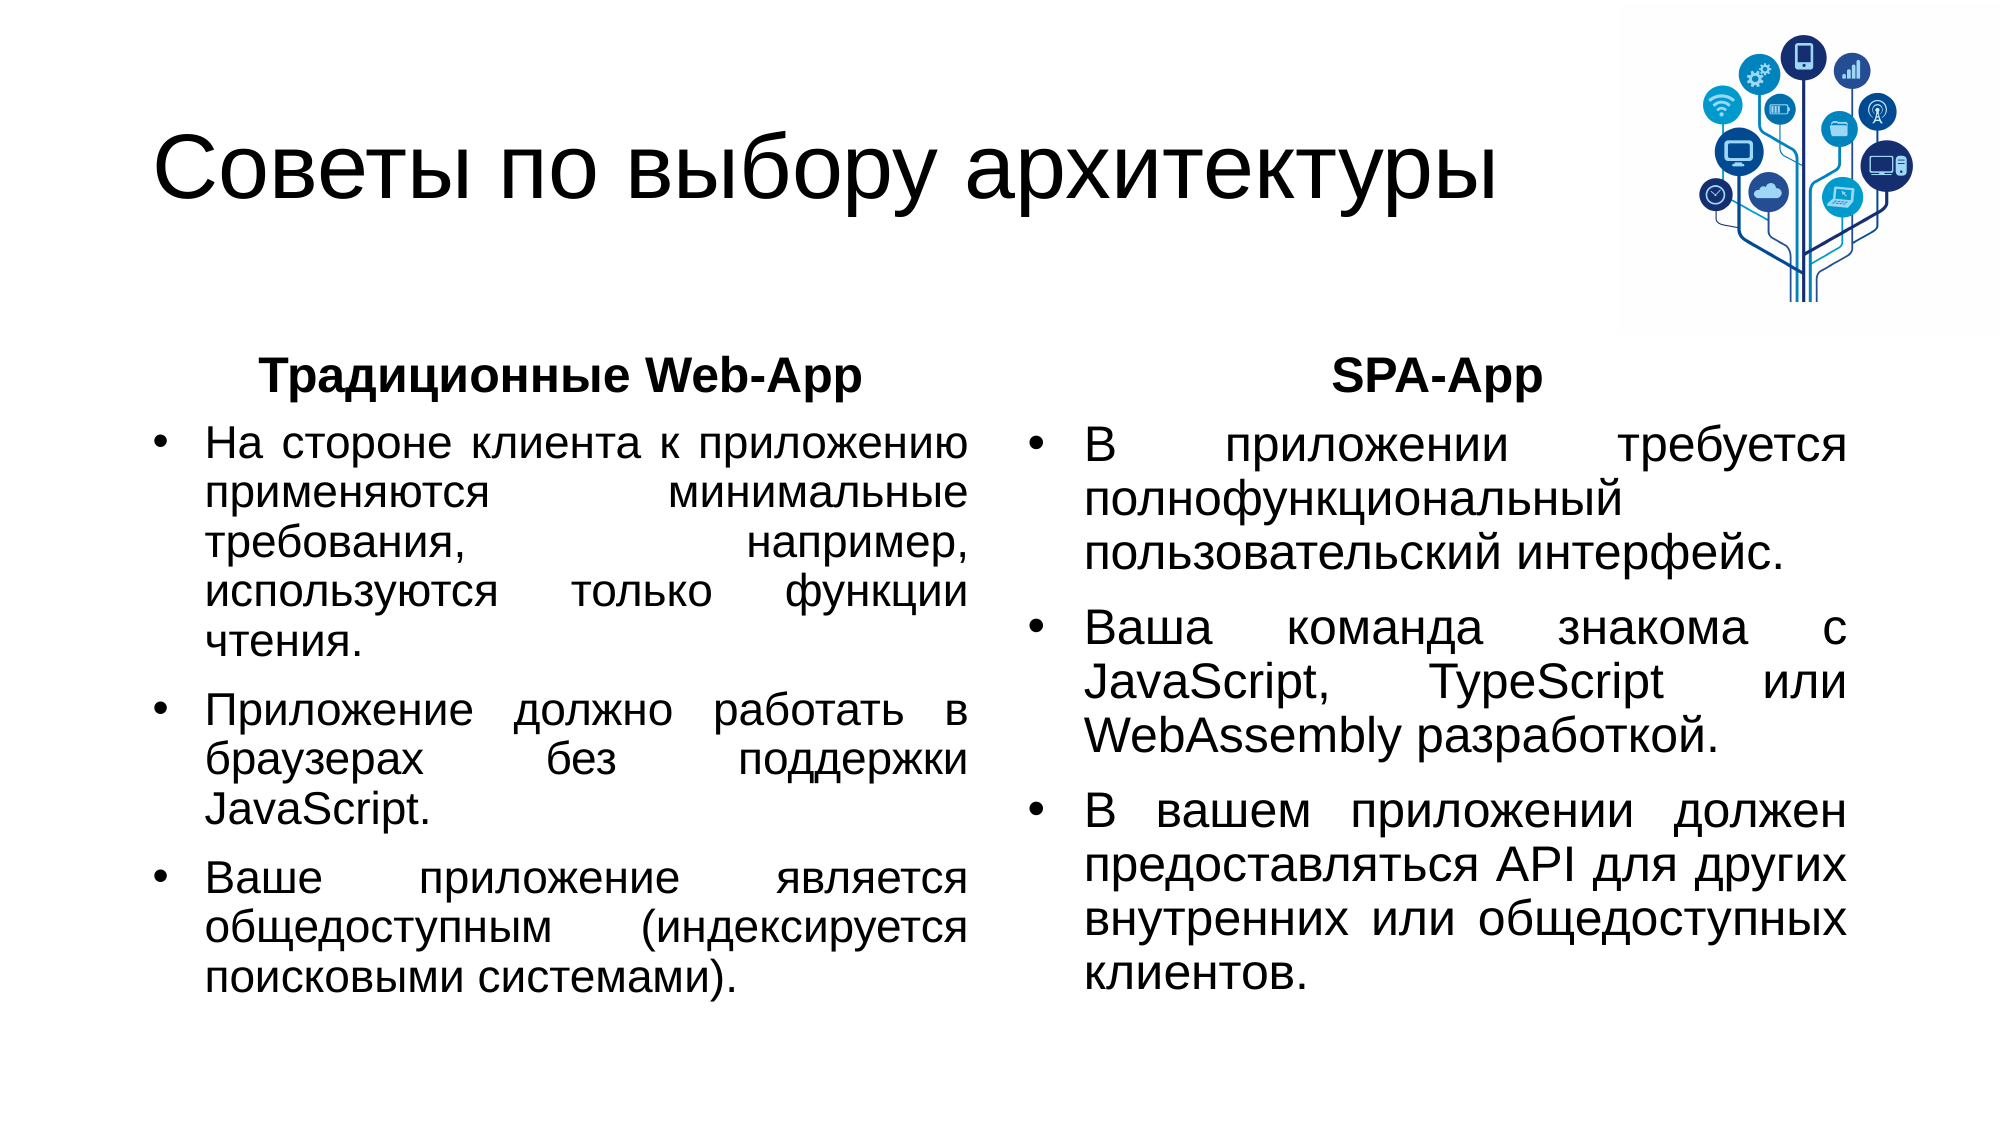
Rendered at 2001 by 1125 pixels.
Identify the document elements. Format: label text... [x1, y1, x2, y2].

list На стороне клиента к приложению применяются минимальные требования, например, используются только функции чтения. Приложение должно работать в браузерах без поддержки JavaScript. Ваше приложение является общедоступным (индексируется поисковыми системами). [137, 410, 984, 1016]
picture [1618, 3, 2000, 334]
list В приложении требуется полнофункциональный пользовательский интерфейс. Ваша команда знакома с JavaScript, TypeScript или WebAssembly разработкой. В вашем приложении должен предоставляться API для других внутренних или общедоступных клиентов. [1012, 410, 1863, 1016]
list SPA-App [1012, 275, 1863, 410]
title Советы по выбору архитектуры [137, 59, 1863, 278]
list Традиционные Web-App [137, 275, 984, 410]
